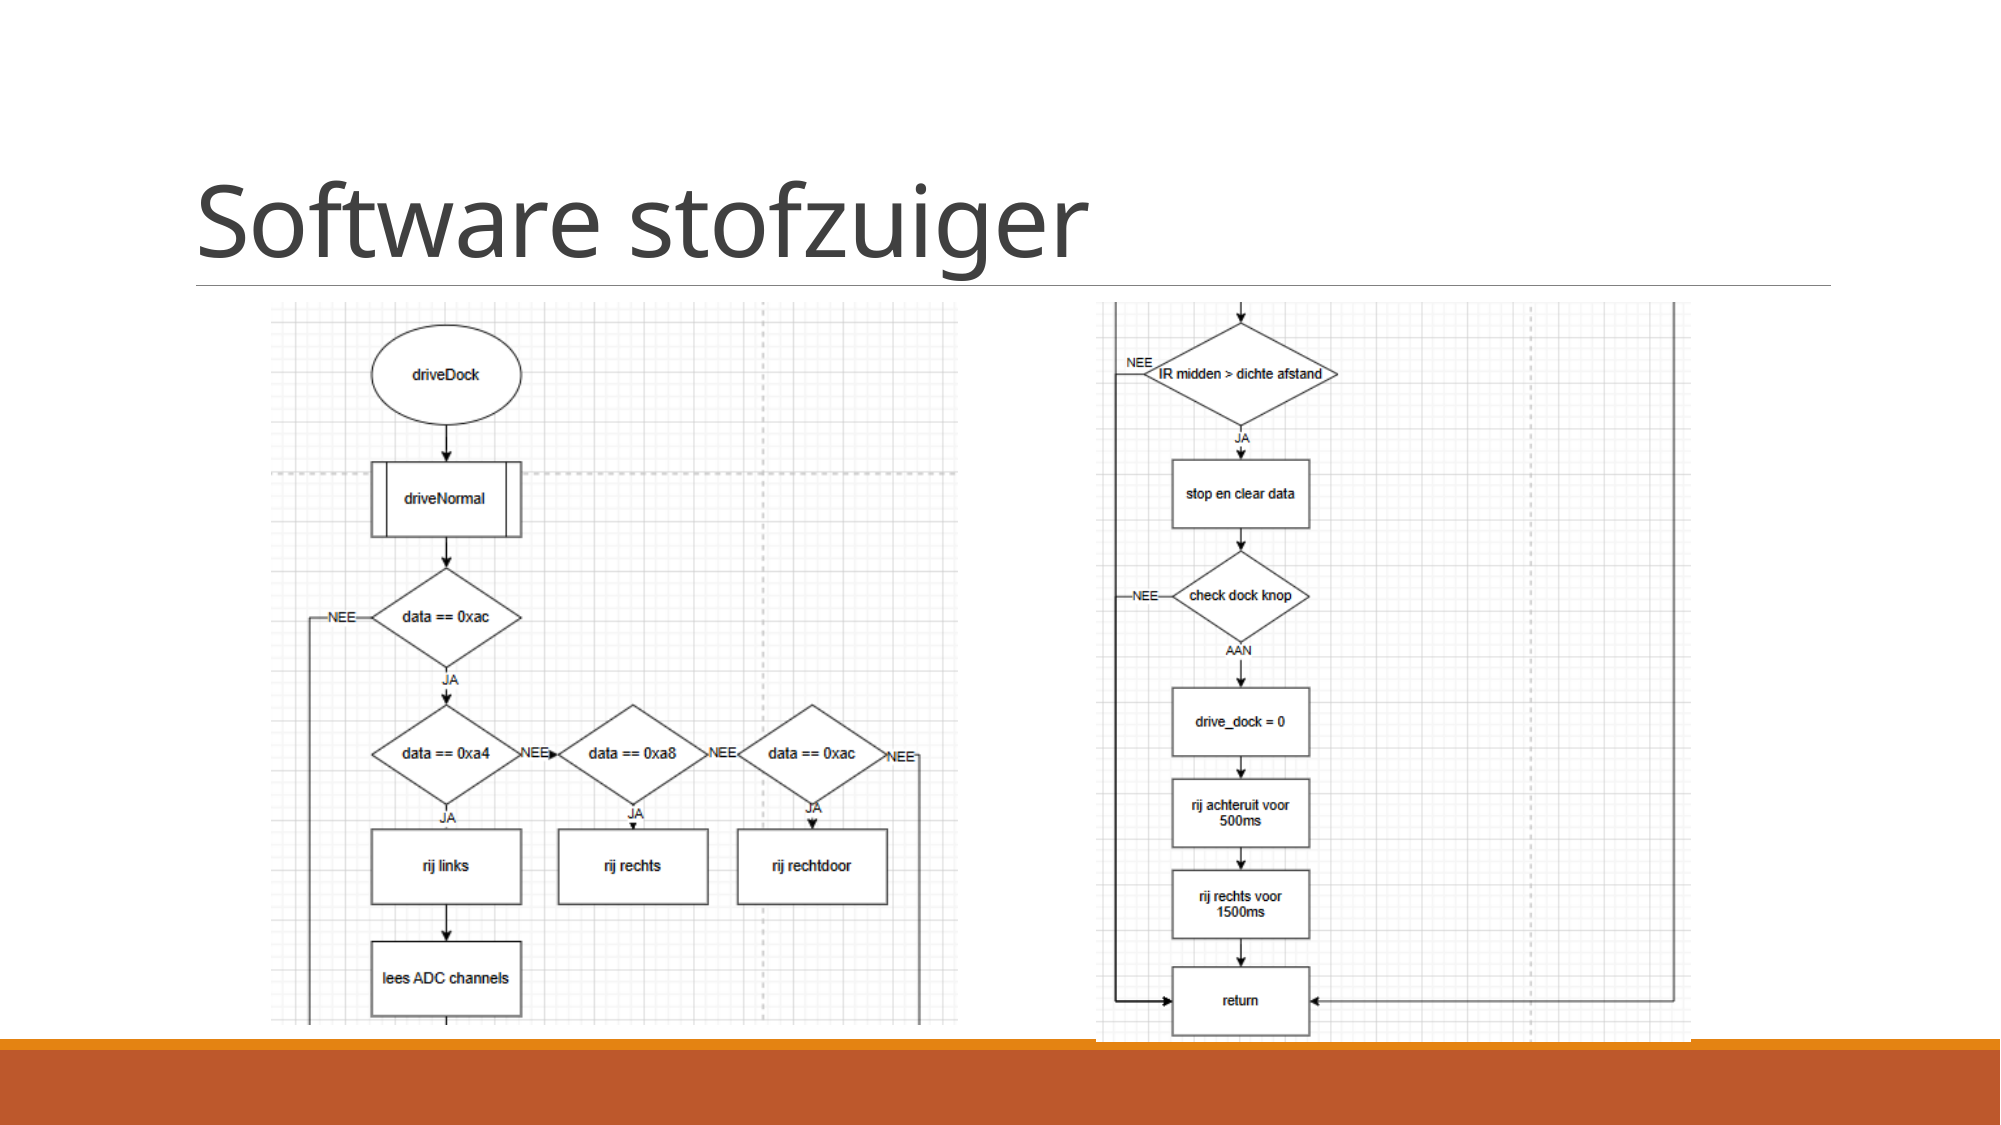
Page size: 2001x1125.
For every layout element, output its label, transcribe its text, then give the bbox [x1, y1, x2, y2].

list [270, 302, 958, 1025]
title Software stofzuiger [180, 47, 1830, 285]
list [1095, 302, 1691, 1042]
